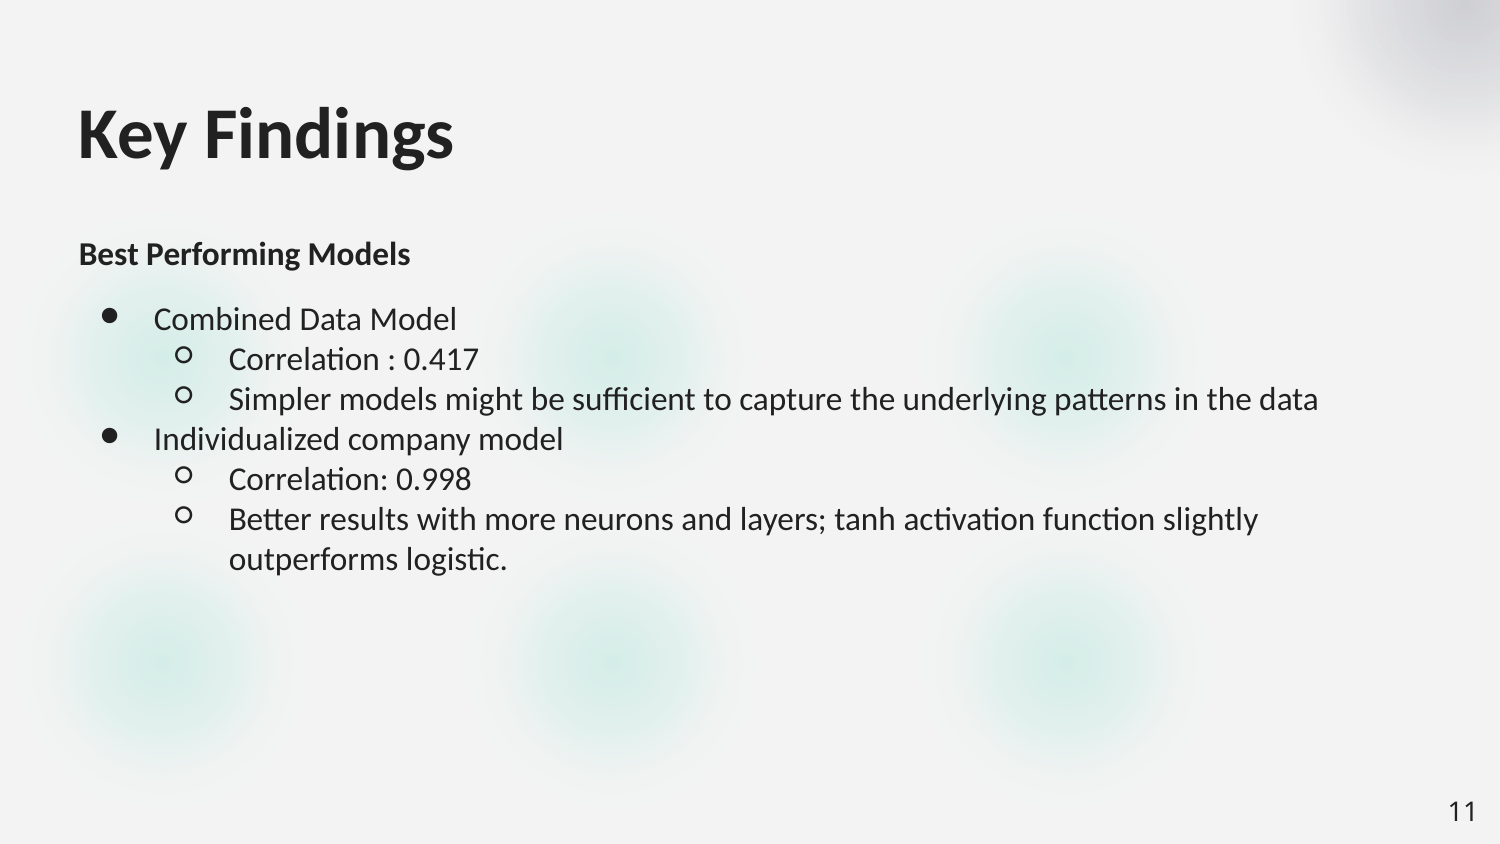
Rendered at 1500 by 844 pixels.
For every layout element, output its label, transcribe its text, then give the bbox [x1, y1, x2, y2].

slide_number ‹#› [1403, 779, 1494, 844]
text_box Key Findings [63, 75, 1437, 188]
list Best Performing Models Combined Data Model Correlation : 0.417 Simpler models might be sufficient to capture the underlying patterns in the data Individualized company model Correlation: 0.998 Better results with more neurons and layers; tanh activation function slightly outperforms logistic. [63, 217, 1437, 723]
